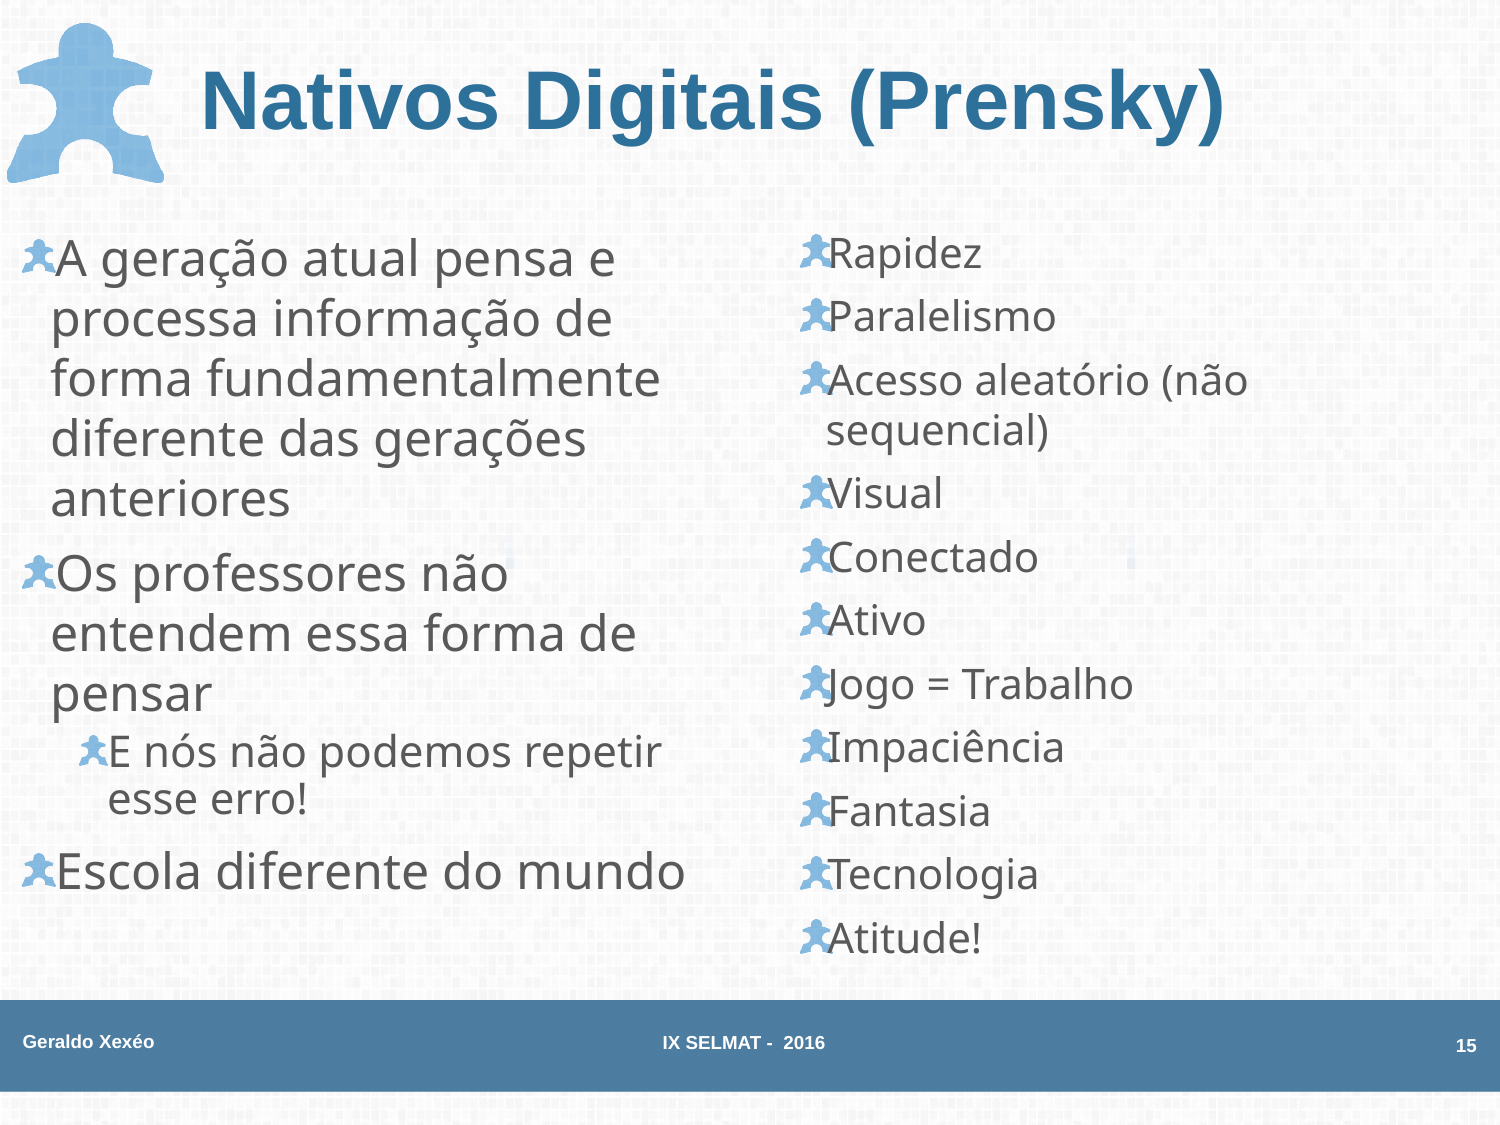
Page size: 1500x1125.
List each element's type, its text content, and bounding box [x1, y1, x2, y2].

footer IX SELMAT - 2016 [526, 1018, 962, 1066]
slide_number 15 [1297, 1021, 1492, 1069]
list Rapidez Paralelismo Acesso aleatório (não sequencial) Visual Conectado Ativo Jogo = Trabalho Impaciência Fantasia Tecnologia Atitude! [785, 218, 1481, 971]
picture [0, 0, 1500, 1125]
list A geração atual pensa e processa informação de forma fundamentalmente diferente das gerações anteriores Os professores não entendem essa forma de pensar E nós não podemos repetir esse erro! Escola diferente do mundo [7, 218, 704, 971]
title Nativos Digitais (Prensky) [185, 11, 1481, 195]
slide_number Geraldo Xexéo [7, 1017, 203, 1066]
